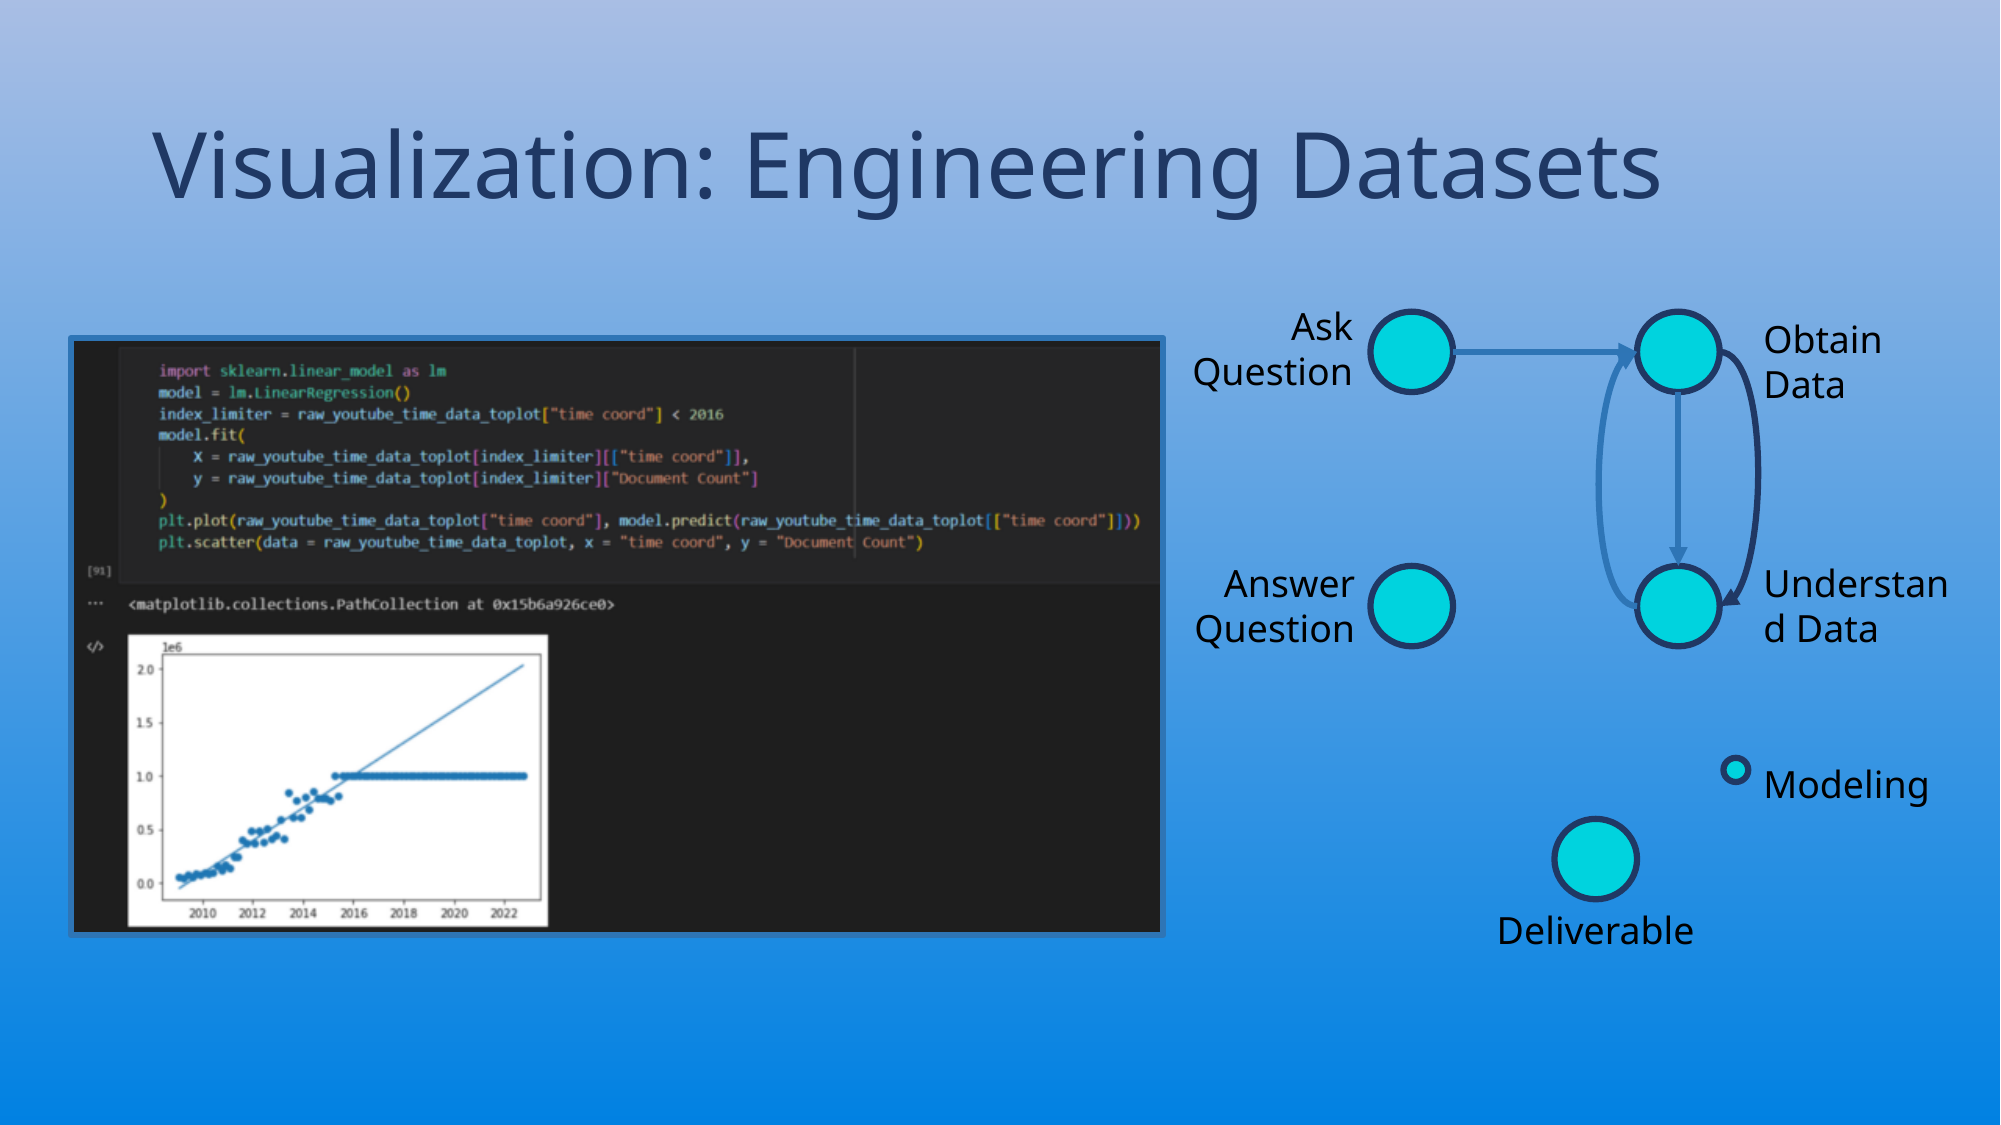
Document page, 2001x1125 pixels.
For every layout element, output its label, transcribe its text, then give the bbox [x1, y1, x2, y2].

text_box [1080, 295, 1986, 932]
picture [73, 341, 1161, 933]
title Visualization: Engineering Datasets [137, 59, 1863, 278]
